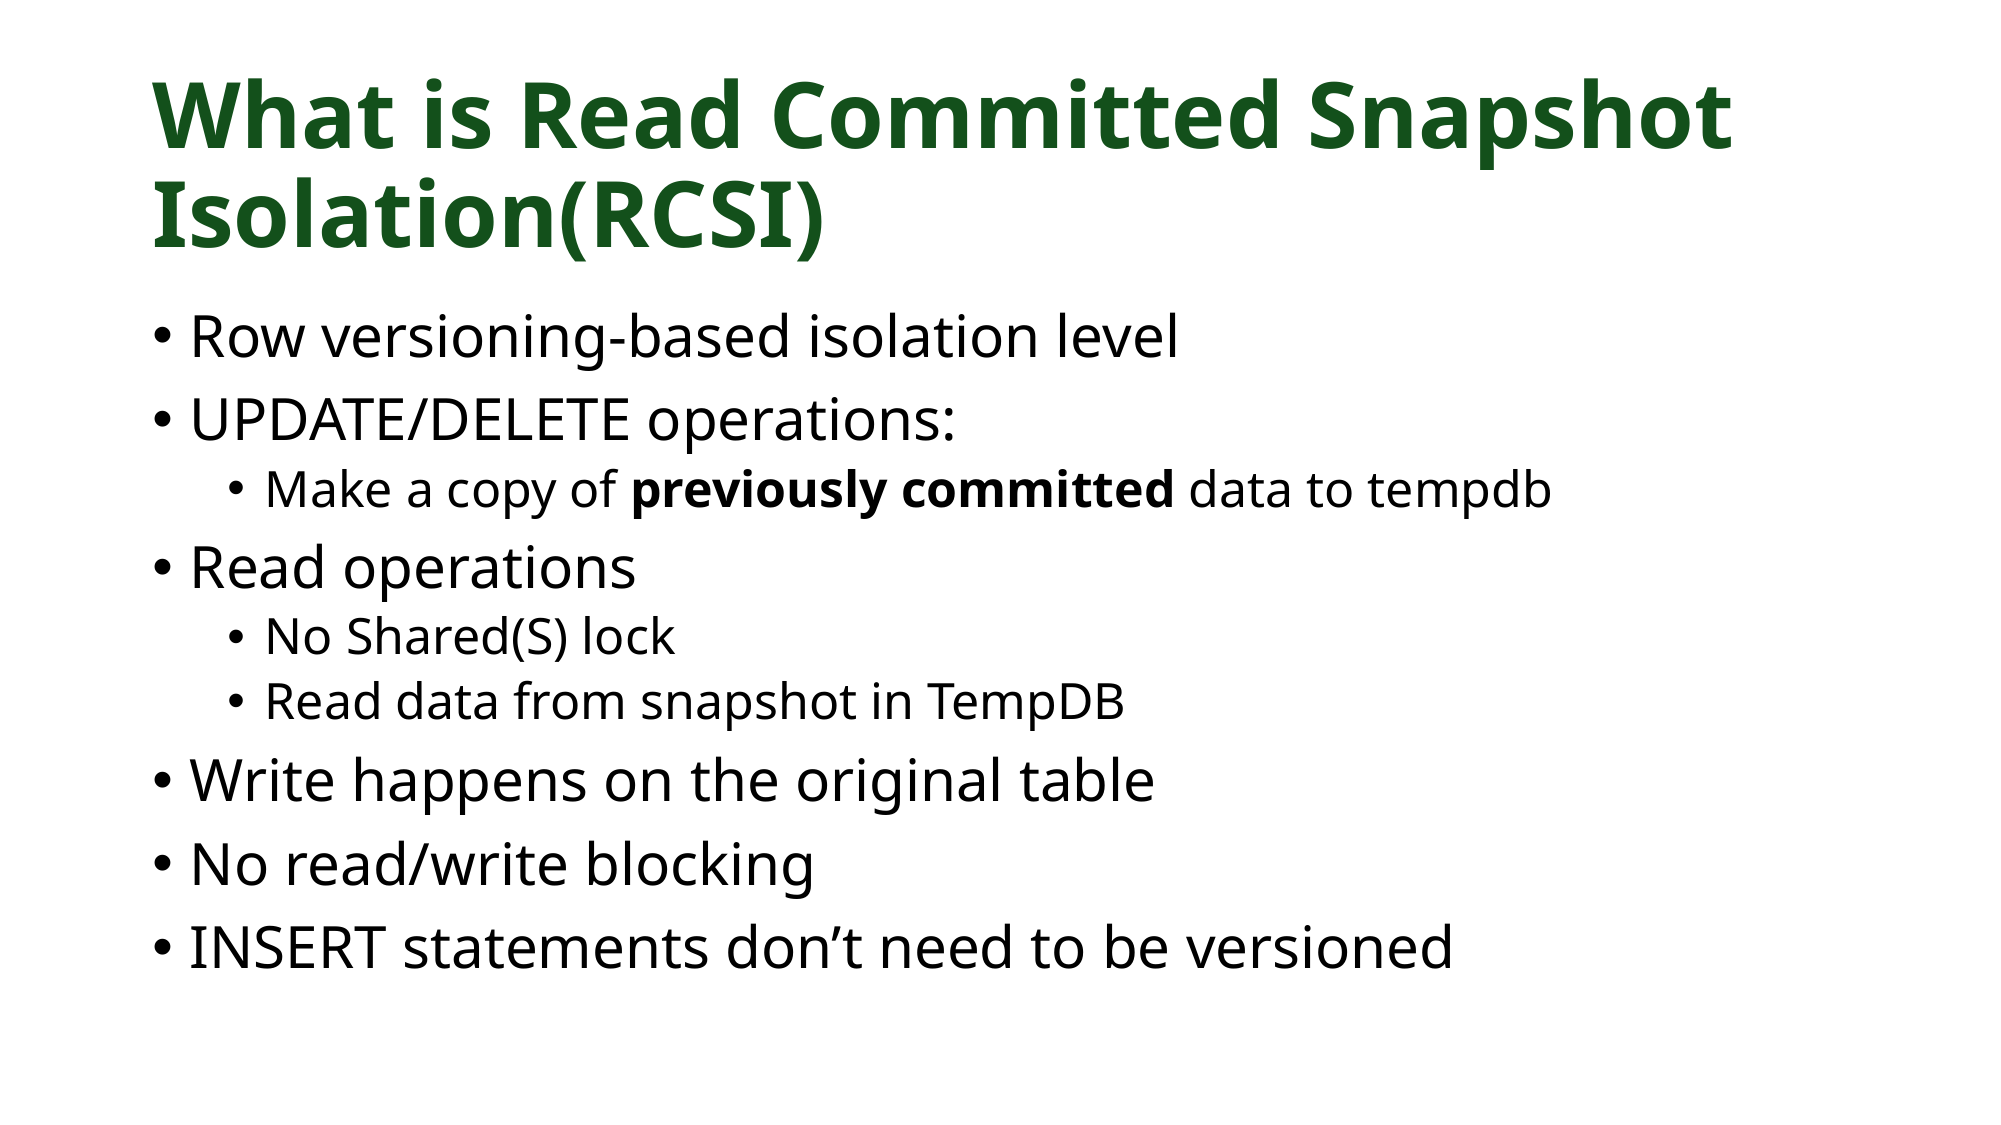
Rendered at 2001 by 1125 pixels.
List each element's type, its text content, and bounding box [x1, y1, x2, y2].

title What is Read Committed Snapshot Isolation(RCSI) [137, 59, 1863, 278]
list Row versioning-based isolation level UPDATE/DELETE operations: Make a copy of previously committed data to tempdb Read operations No Shared(S) lock Read data from snapshot in TempDB Write happens on the original table No read/write blocking INSERT statements don’t need to be versioned [137, 299, 1863, 1014]
